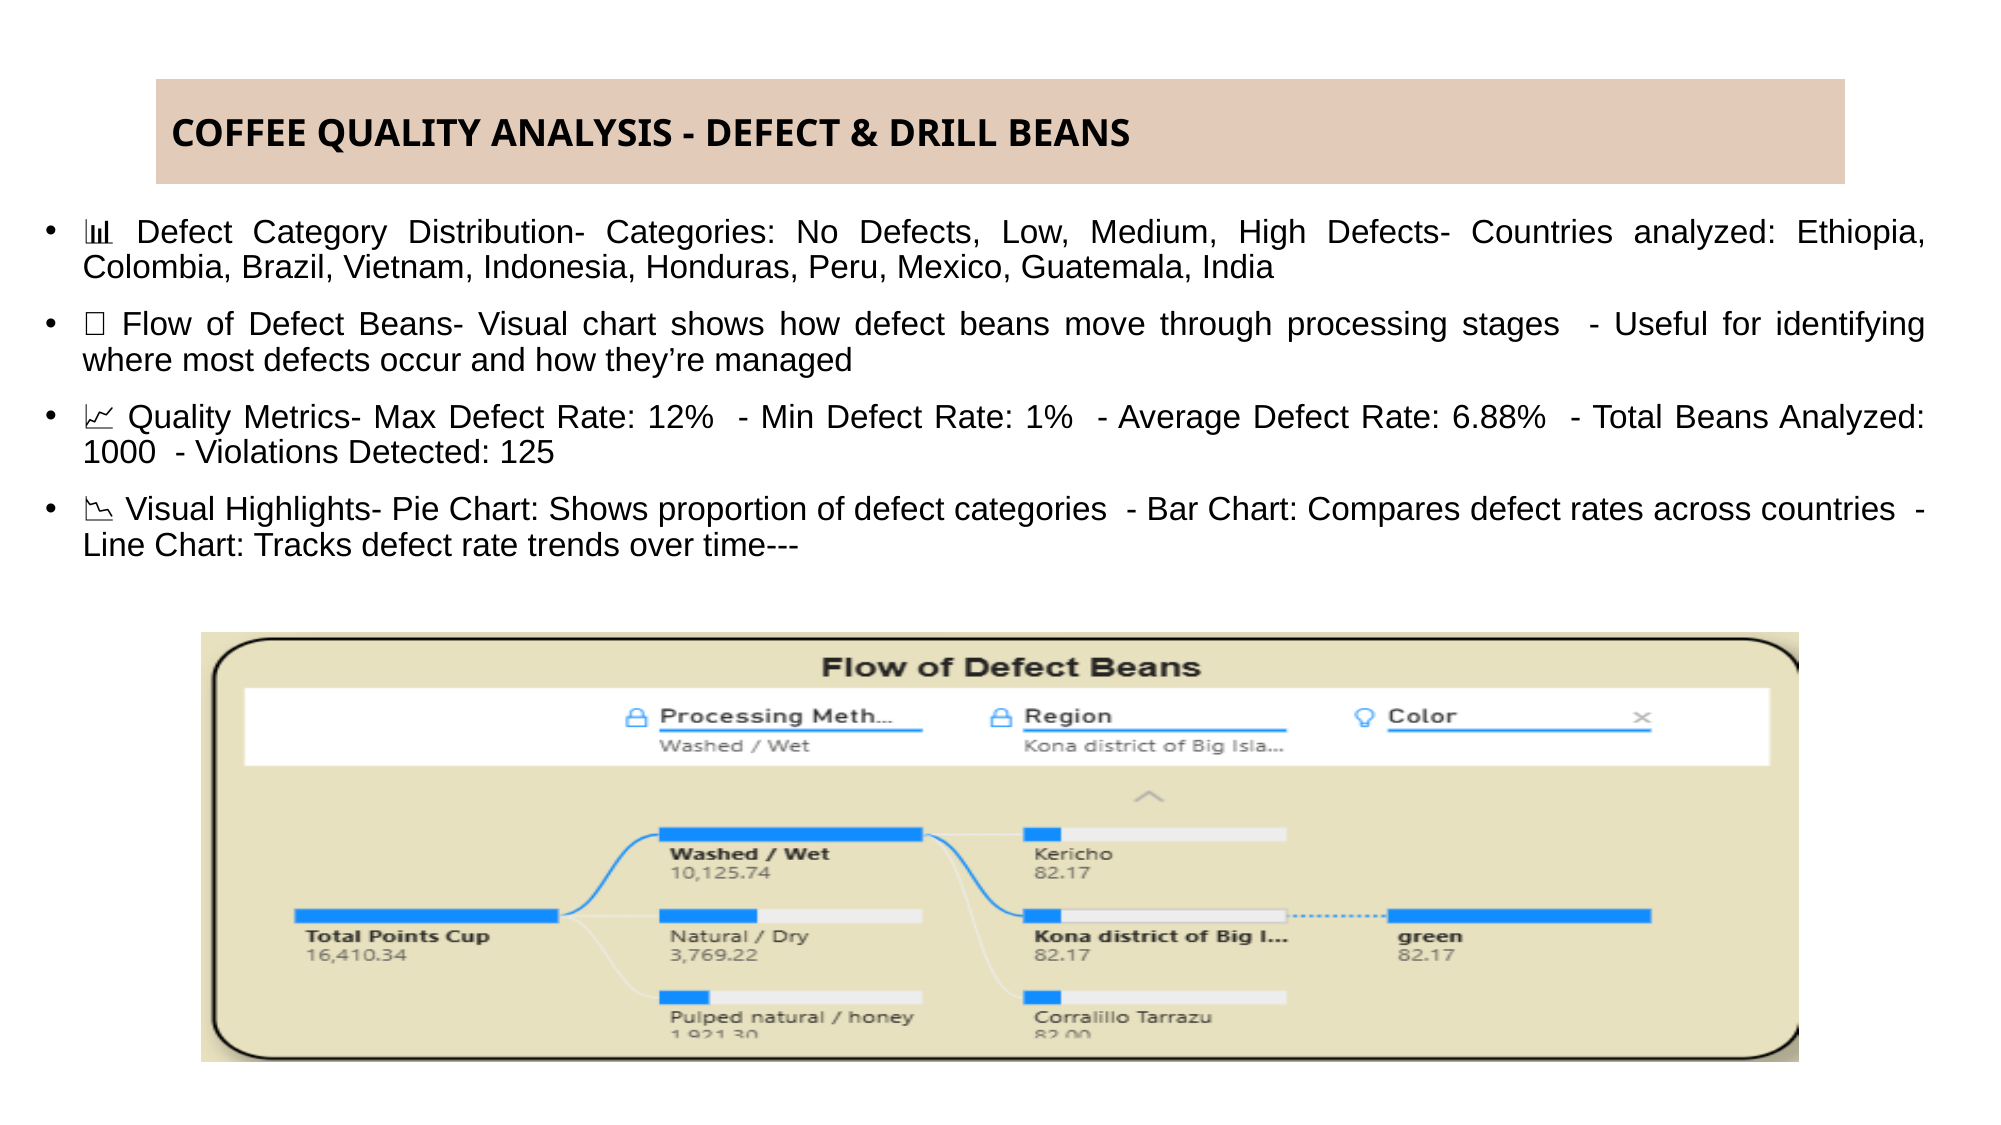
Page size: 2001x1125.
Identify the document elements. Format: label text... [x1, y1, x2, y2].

list 📊 Defect Category Distribution- Categories: No Defects, Low, Medium, High Defects- Countries analyzed: Ethiopia, Colombia, Brazil, Vietnam, Indonesia, Honduras, Peru, Mexico, Guatemala, India 🔄 Flow of Defect Beans- Visual chart shows how defect beans move through processing stages - Useful for identifying where most defects occur and how they’re managed 📈 Quality Metrics- Max Defect Rate: 12% - Min Defect Rate: 1% - Average Defect Rate: 6.88% - Total Beans Analyzed: 1000 - Violations Detected: 125 📉 Visual Highlights- Pie Chart: Shows proportion of defect categories - Bar Chart: Compares defect rates across countries - Line Chart: Tracks defect rate trends over time--- [30, 206, 1944, 644]
title Coffee Quality Analysis - Defect & Drill Beans [156, 79, 1845, 184]
picture [201, 632, 1799, 1062]
